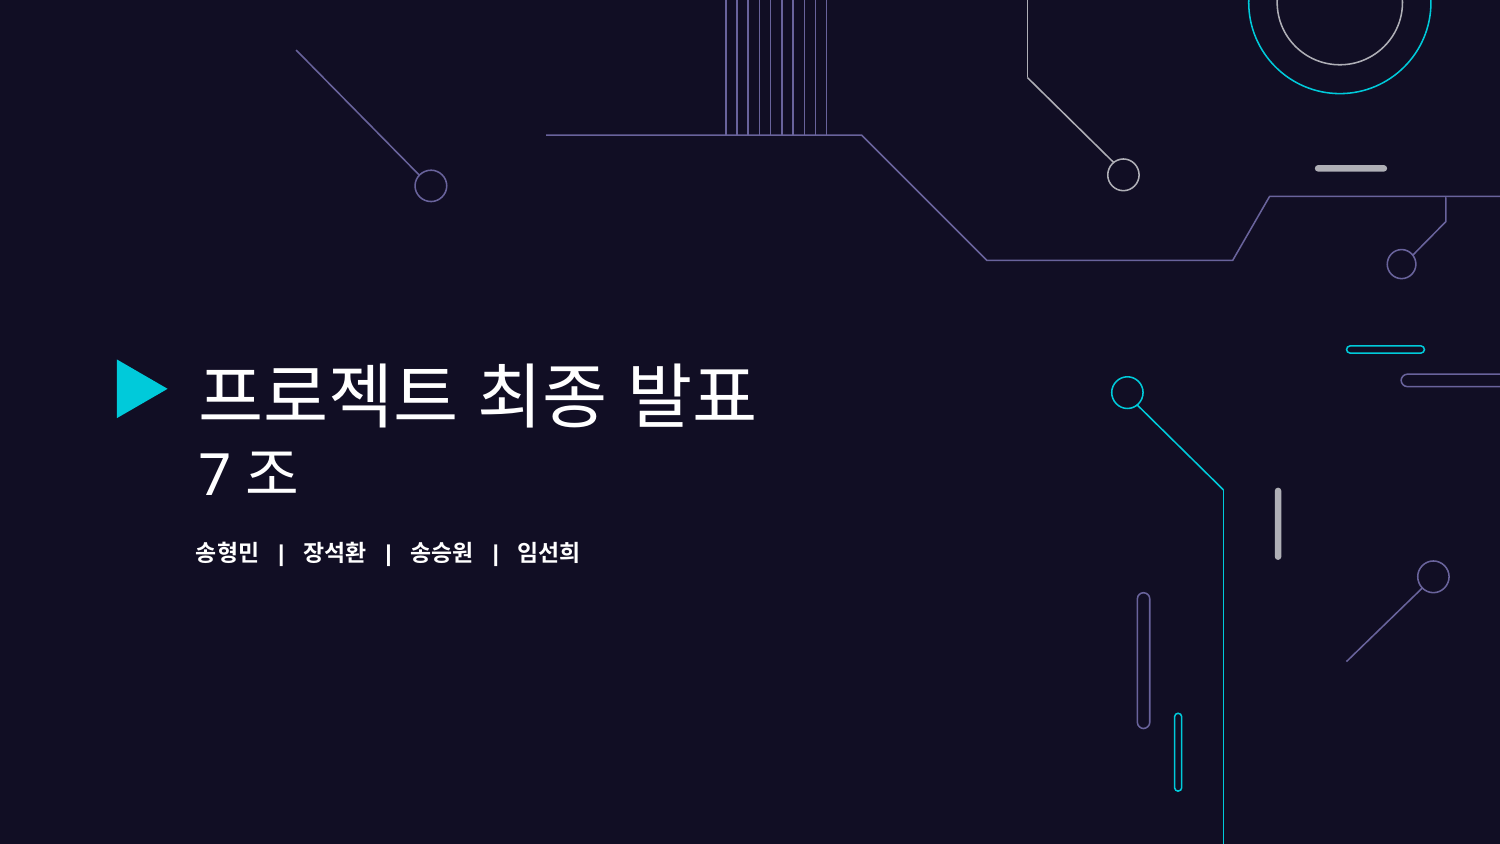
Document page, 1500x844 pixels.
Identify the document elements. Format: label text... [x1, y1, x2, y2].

subtitle 송형민 | 장석환 | 송승원 | 임선희 [28, 523, 749, 587]
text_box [1111, 376, 1282, 844]
text_box [116, 359, 168, 419]
title 프로젝트 최종 발표 7조 [183, 327, 903, 607]
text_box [0, 49, 447, 202]
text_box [545, 0, 1500, 261]
